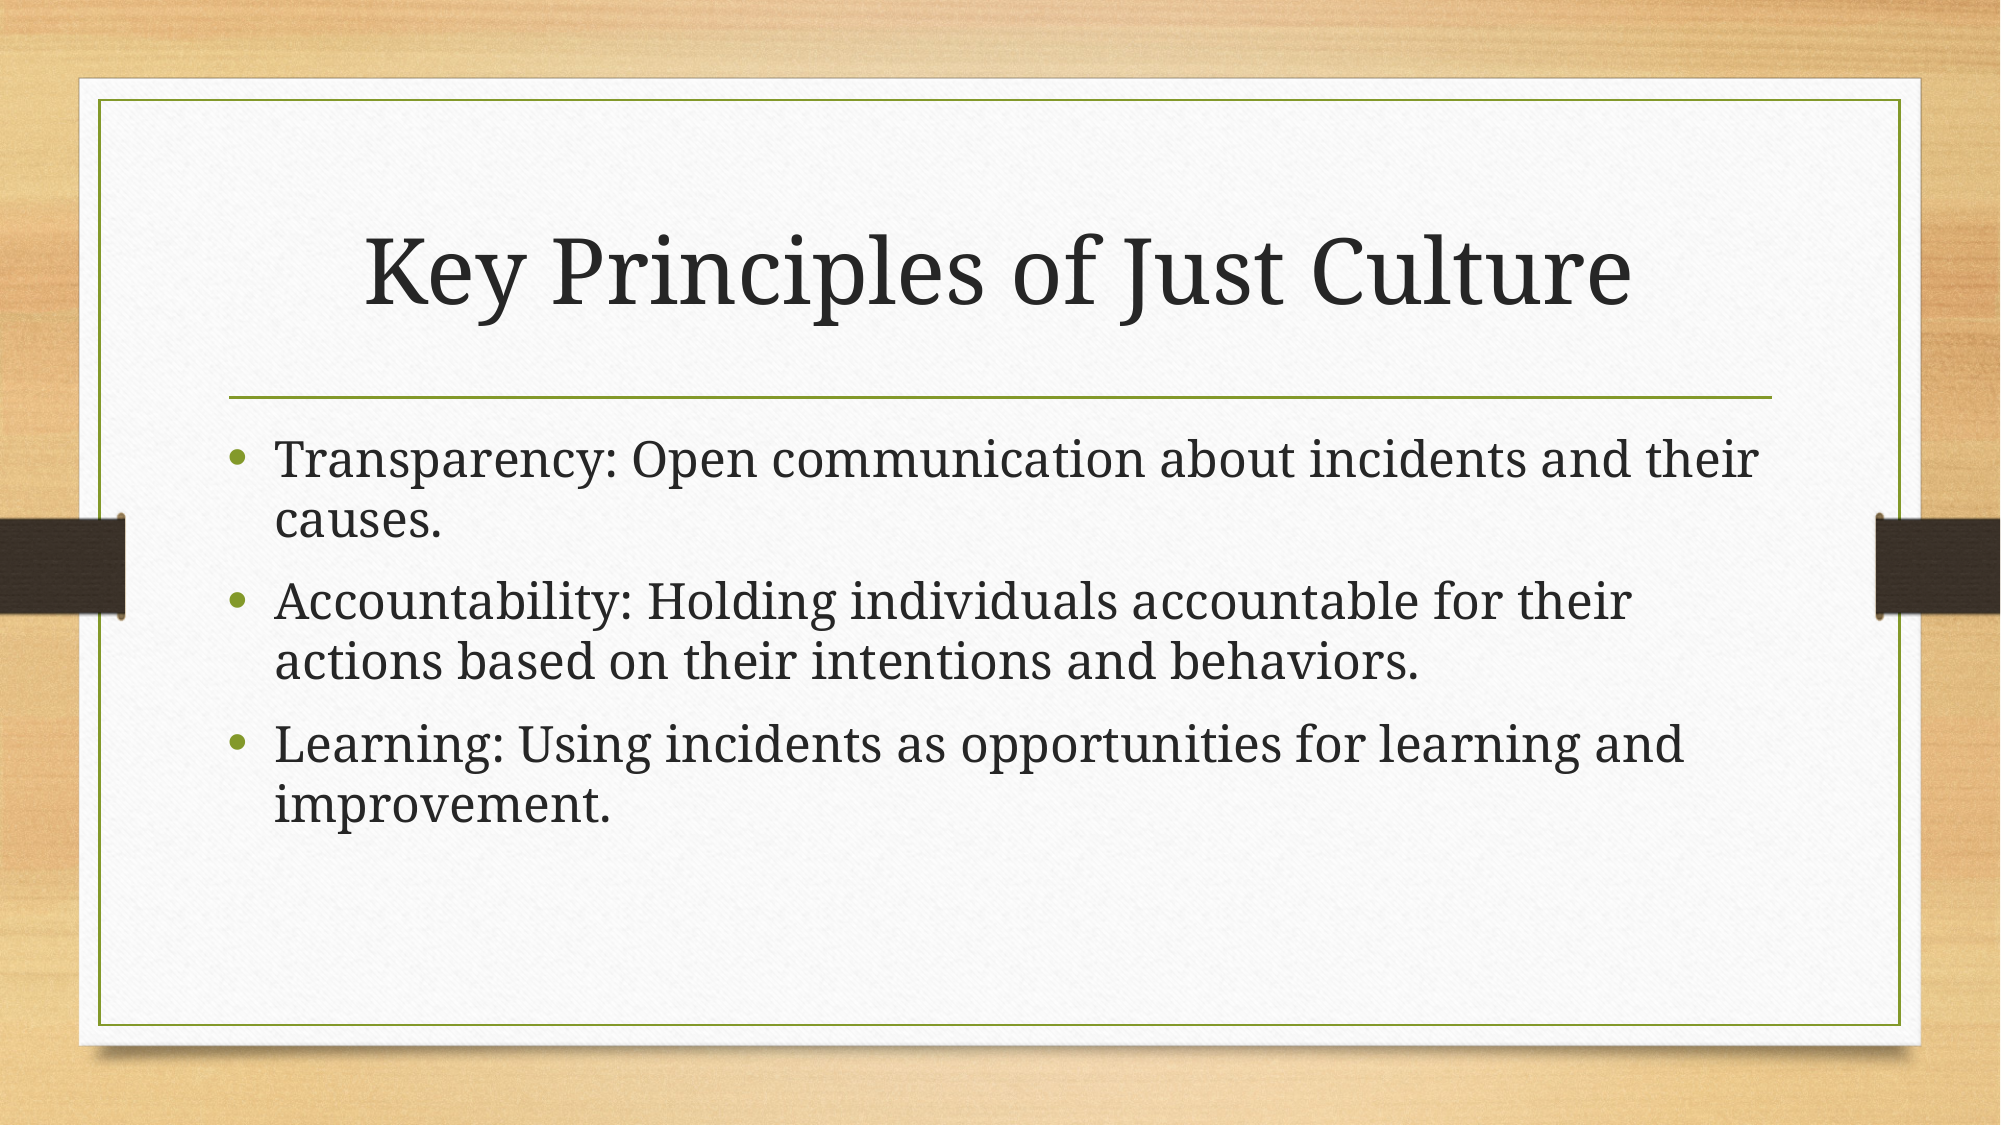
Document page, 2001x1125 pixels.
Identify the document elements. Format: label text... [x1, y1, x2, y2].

list Transparency: Open communication about incidents and their causes. Accountability: Holding individuals accountable for their actions based on their intentions and behaviors. Learning: Using incidents as opportunities for learning and improvement. [212, 419, 1788, 964]
title Key Principles of Just Culture [212, 161, 1788, 375]
picture [0, 0, 2001, 1125]
